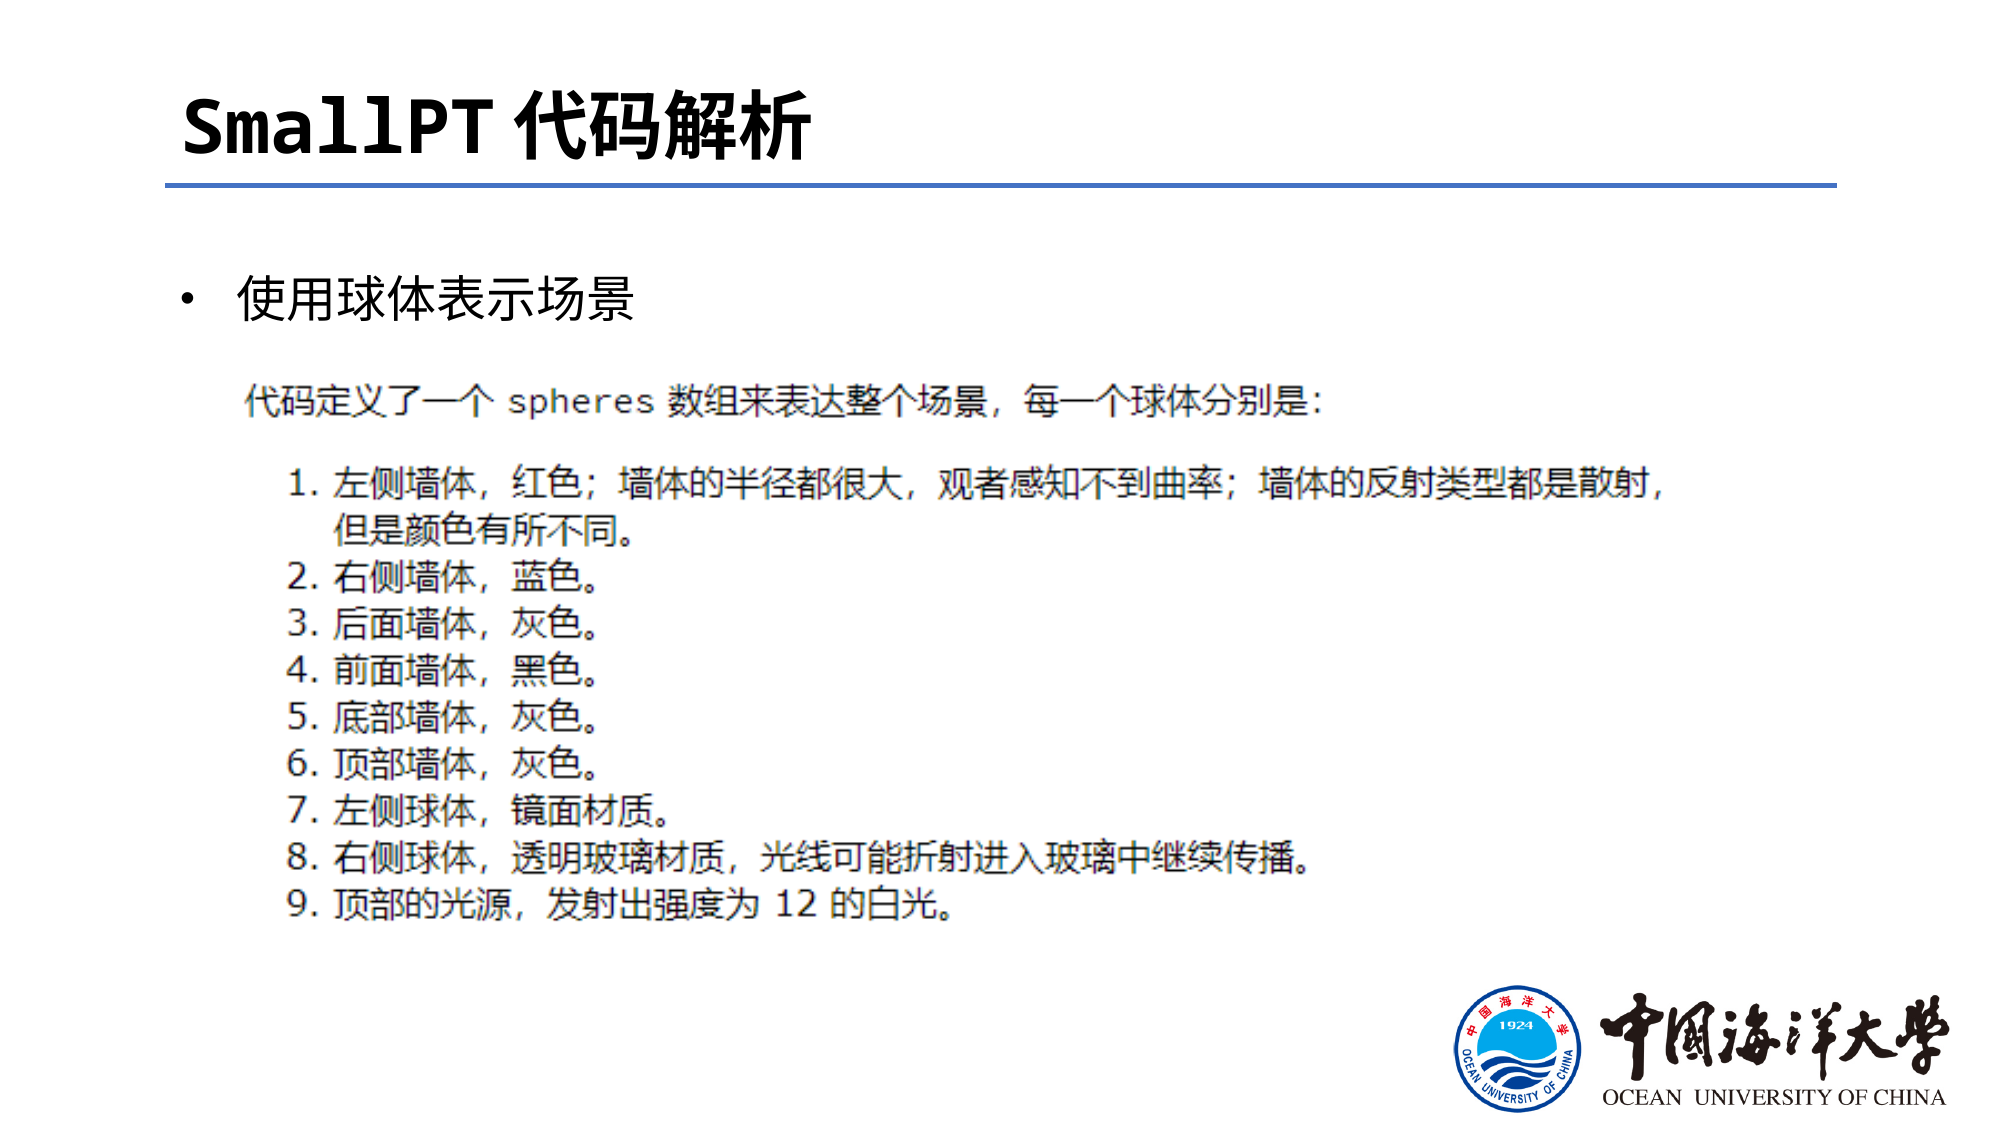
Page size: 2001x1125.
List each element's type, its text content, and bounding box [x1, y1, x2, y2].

picture [1414, 977, 2000, 1125]
picture [234, 351, 1679, 939]
text_box SmallPT代码解析 [165, 71, 1835, 176]
text_box 使用球体表示场景 [165, 230, 1837, 336]
